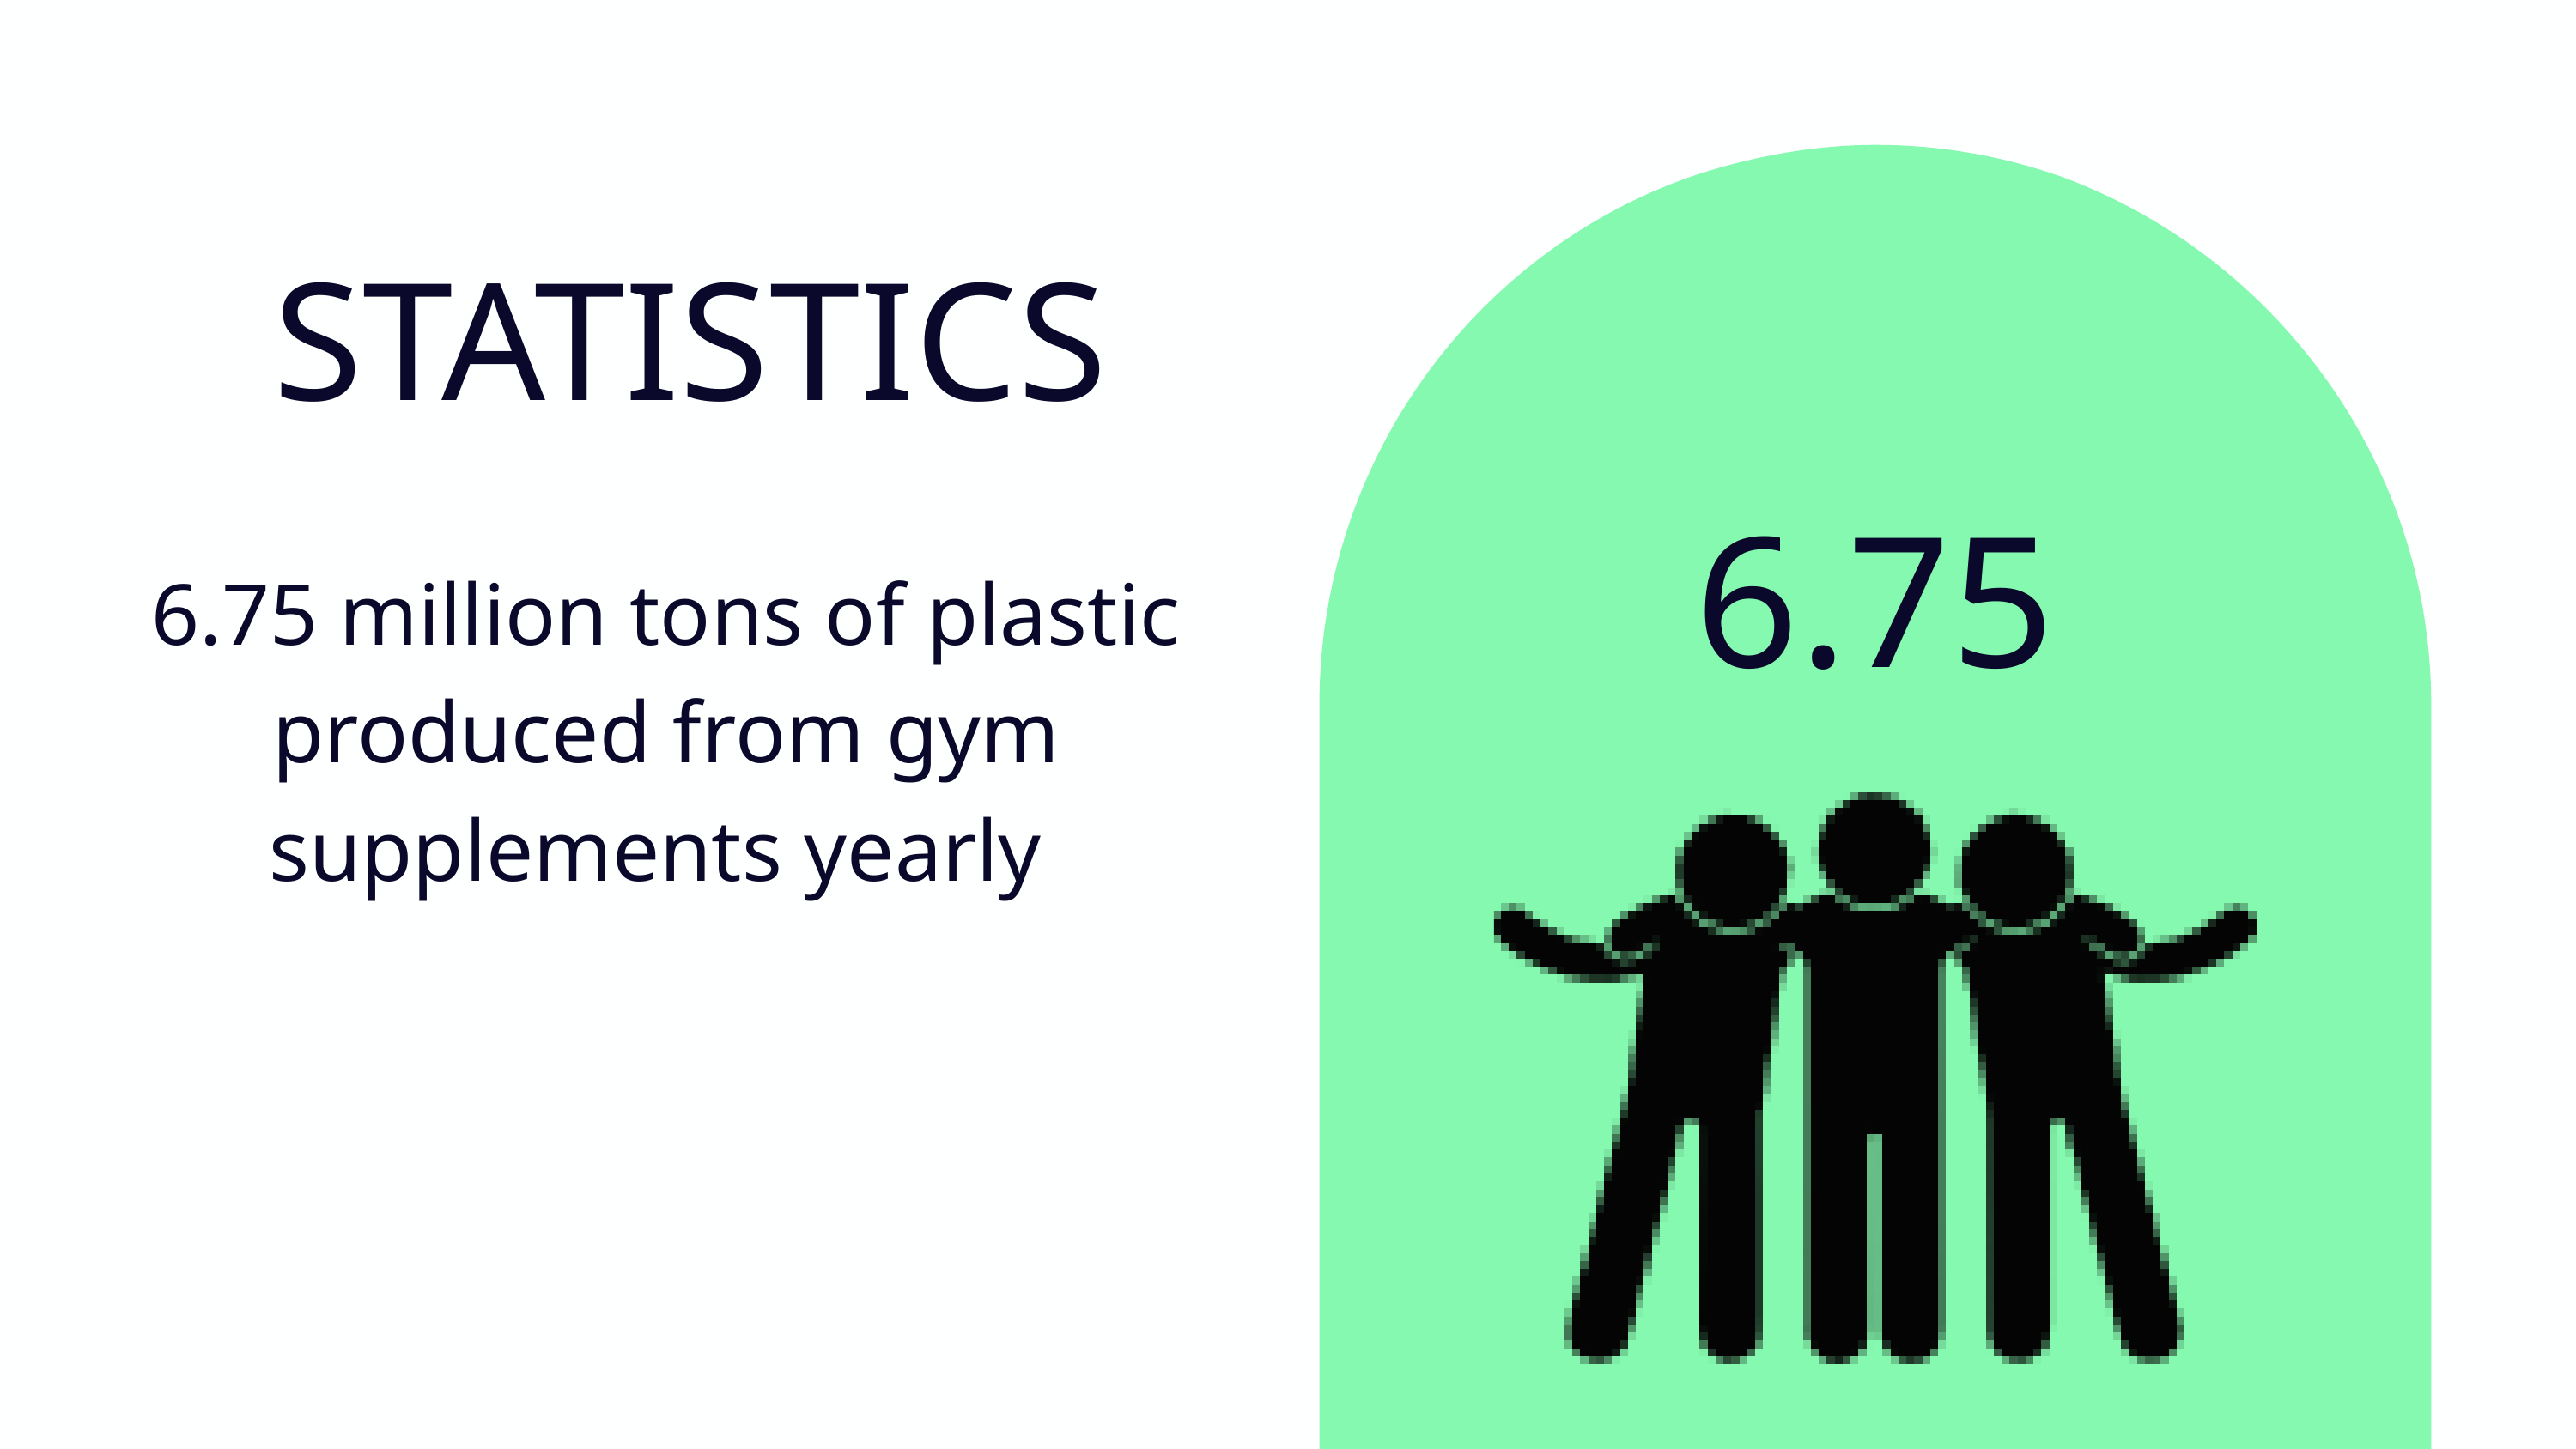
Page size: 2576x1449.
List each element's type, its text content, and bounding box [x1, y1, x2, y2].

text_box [1319, 144, 2432, 1449]
text_box STATISTICS [124, 204, 1258, 661]
text_box 6.75 million tons of plastic produced from gym supplements yearly [144, 661, 1188, 1133]
